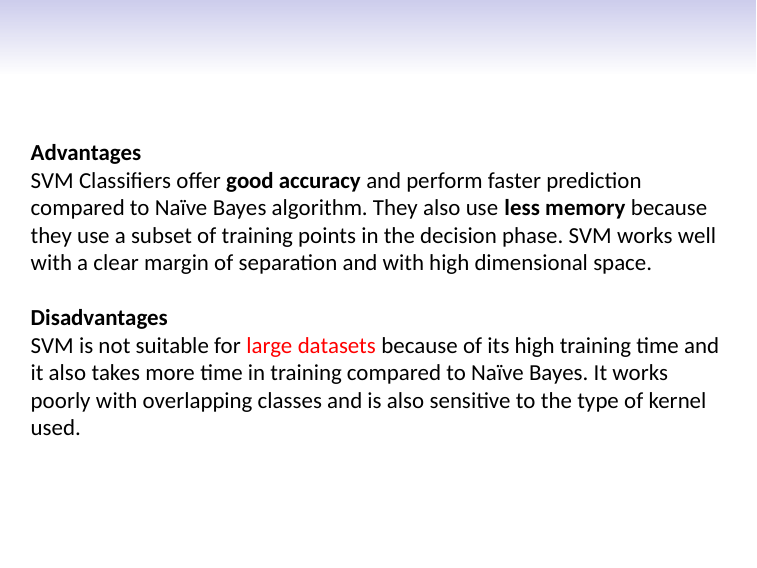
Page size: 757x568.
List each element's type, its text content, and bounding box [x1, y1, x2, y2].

picture [0, 0, 756, 74]
list Advantages SVM Classifiers offer good accuracy and perform faster prediction compared to Naïve Bayes algorithm. They also use less memory because they use a subset of training points in the decision phase. SVM works well with a clear margin of separation and with high dimensional space. Disadvantages SVM is not suitable for large datasets because of its high training time and it also takes more time in training compared to Naïve Bayes. It works poorly with overlapping classes and is also sensitive to the type of kernel used. [30, 138, 729, 444]
